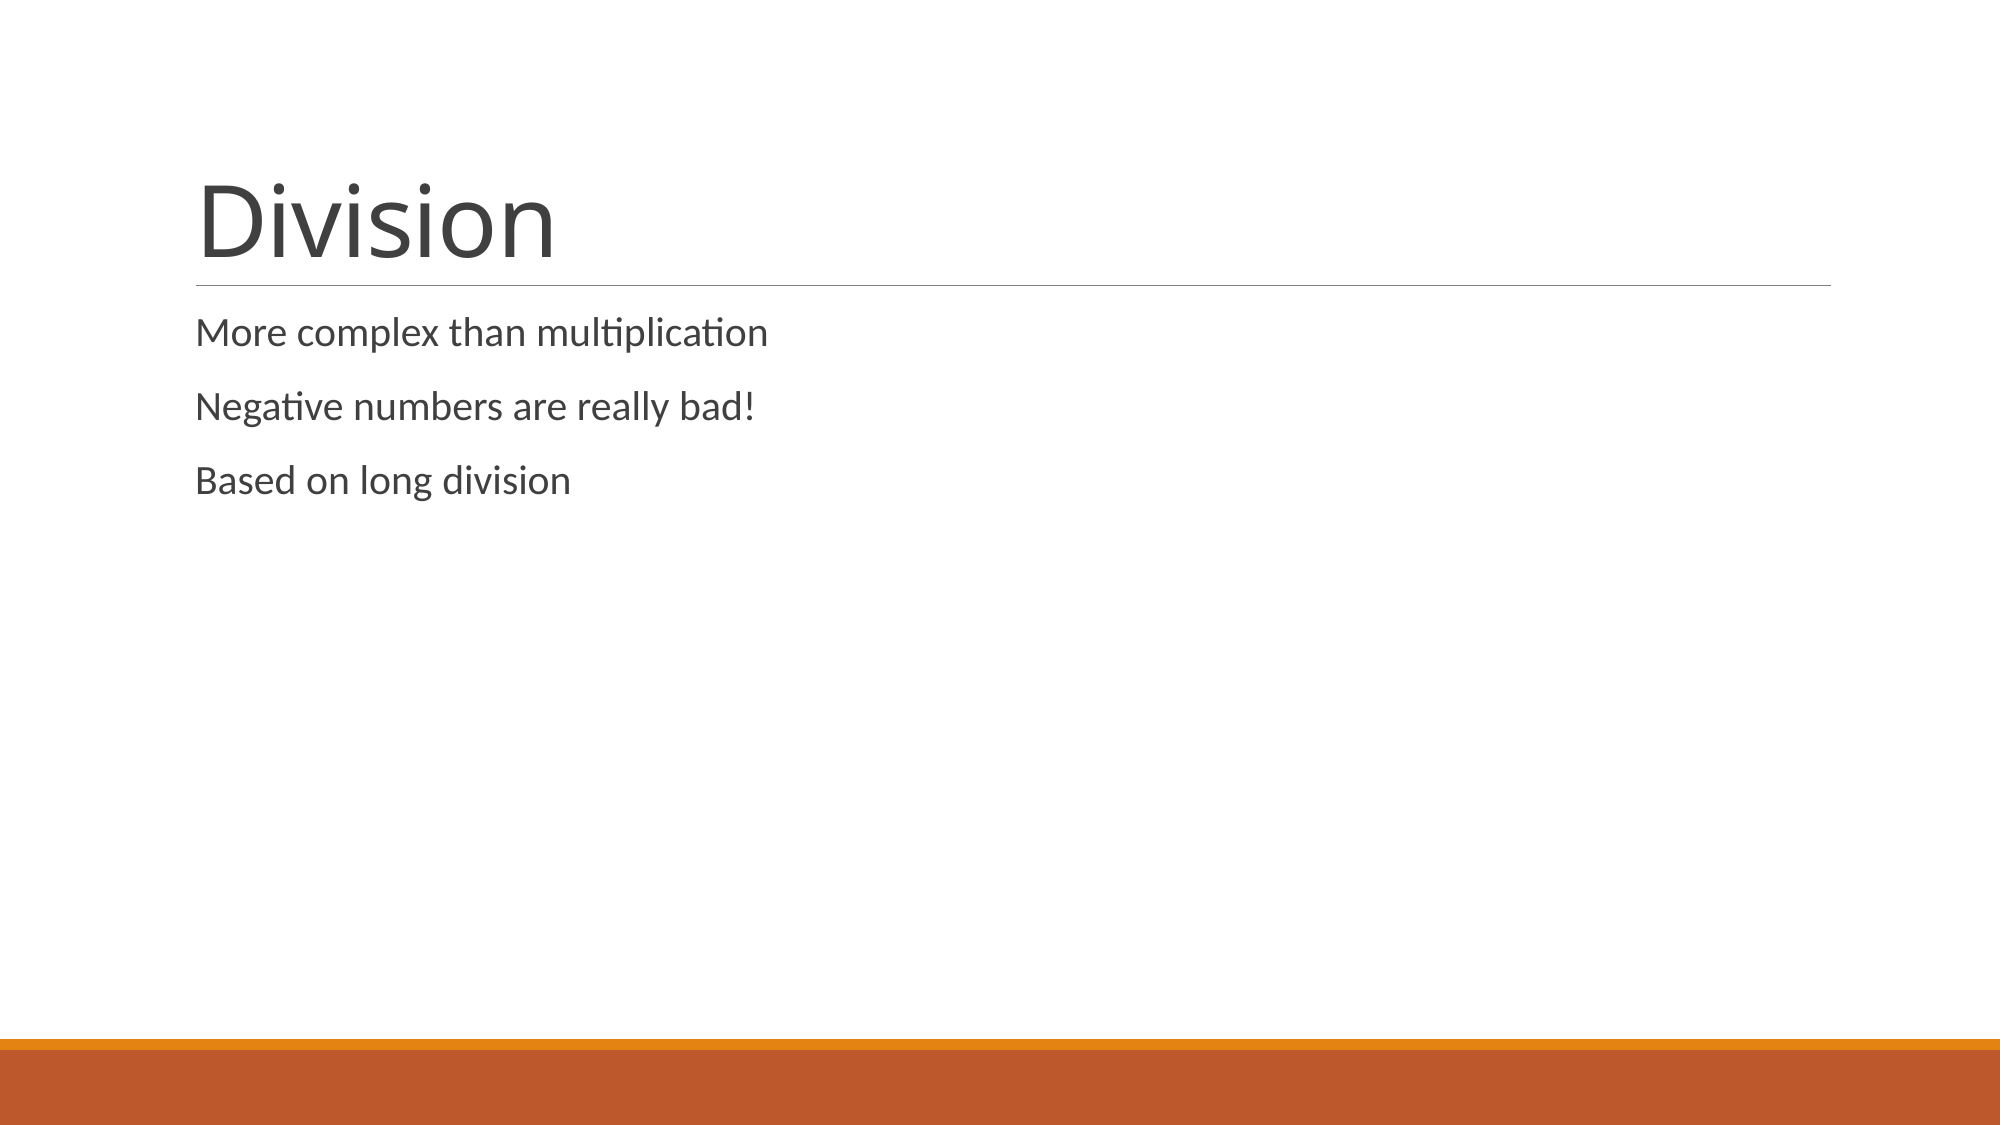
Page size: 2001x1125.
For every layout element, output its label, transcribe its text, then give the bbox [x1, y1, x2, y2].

title Division [180, 47, 1830, 285]
list More complex than multiplication Negative numbers are really bad! Based on long division [180, 302, 1830, 963]
